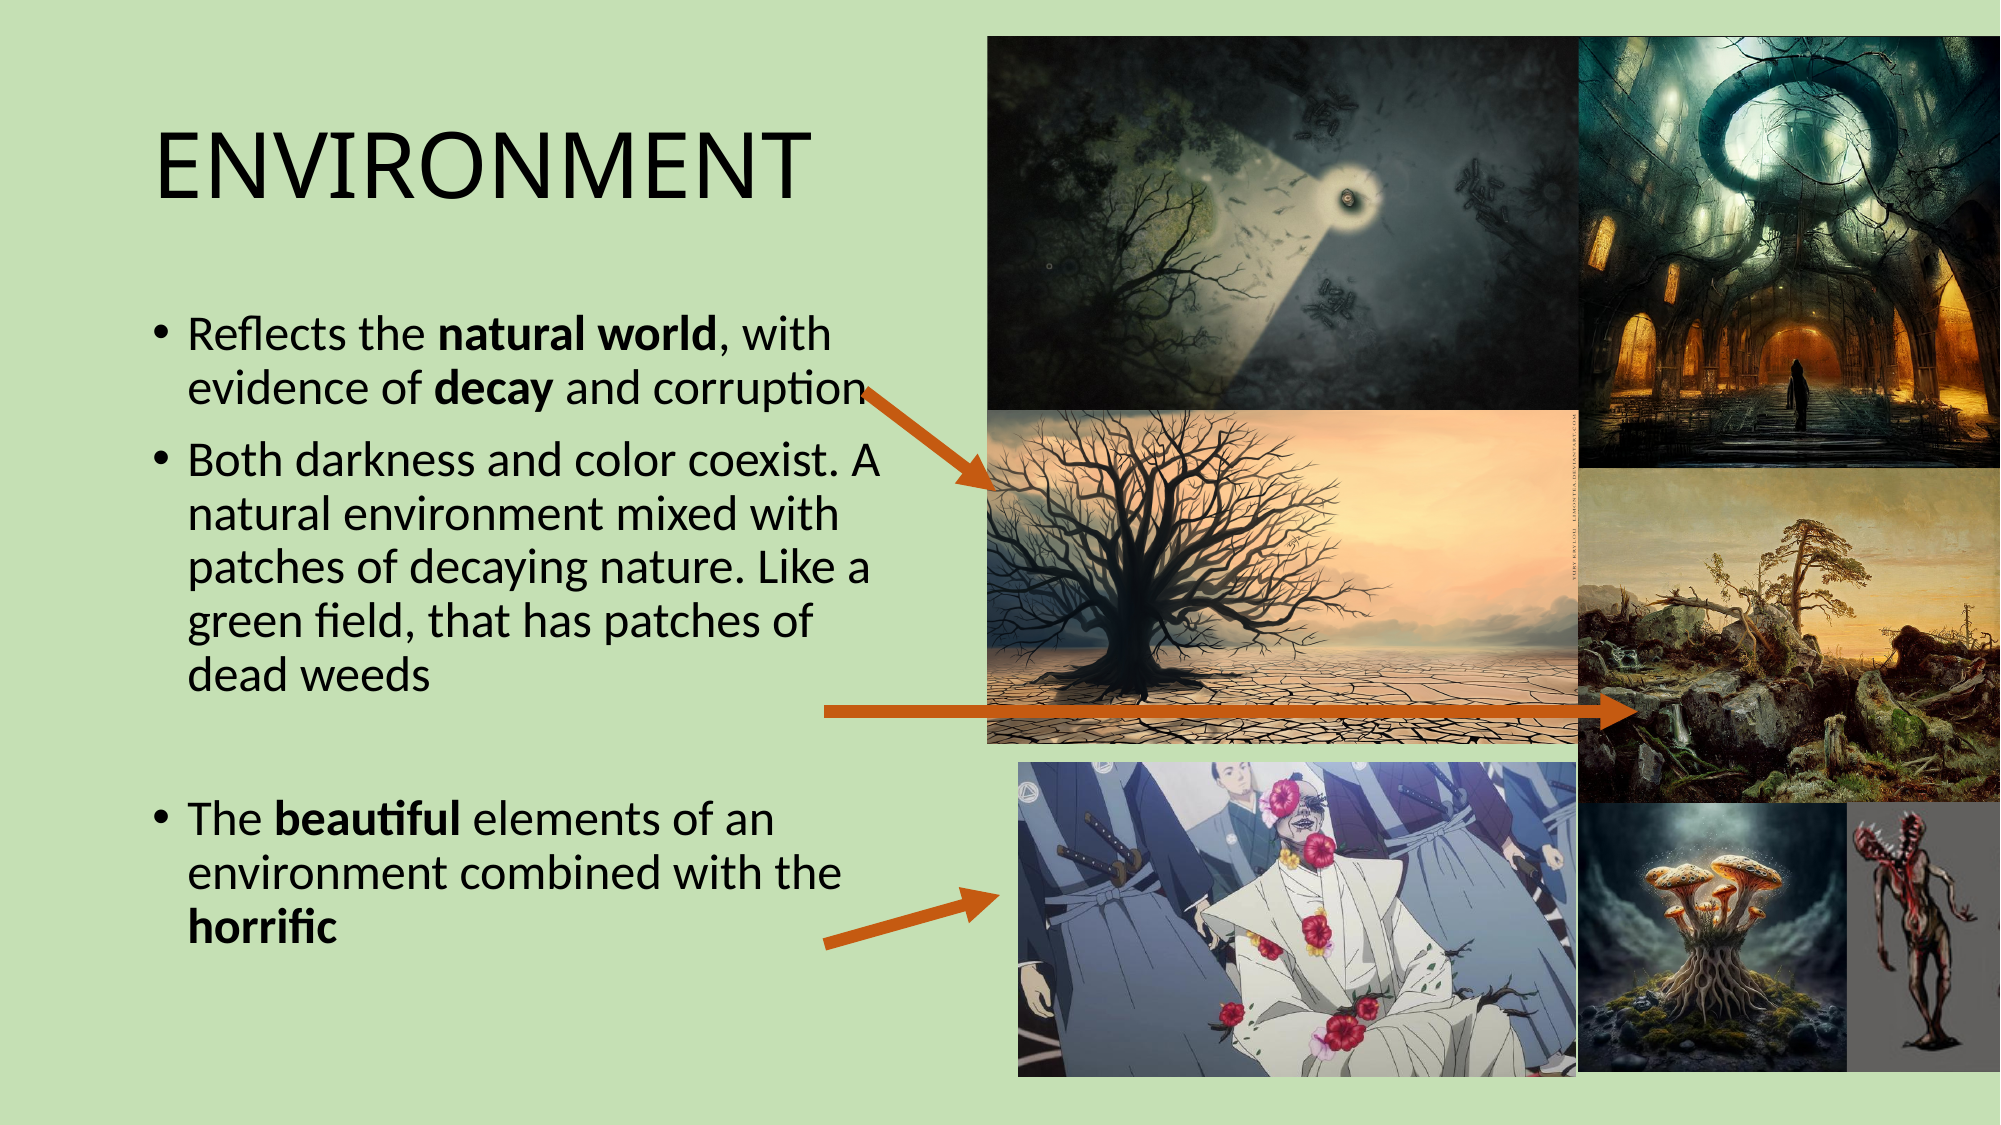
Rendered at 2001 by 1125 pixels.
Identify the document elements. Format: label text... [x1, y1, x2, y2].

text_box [864, 391, 997, 492]
picture [1018, 762, 1576, 1077]
title ENVIRONMENT [137, 59, 987, 278]
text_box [824, 894, 1000, 945]
picture [987, 35, 2000, 1072]
list Reflects the natural world, with evidence of decay and corruption. Both darkness and color coexist. A natural environment mixed with patches of decaying nature. Like a green field, that has patches of dead weeds The beautiful elements of an environment combined with the horrific [137, 299, 900, 1014]
